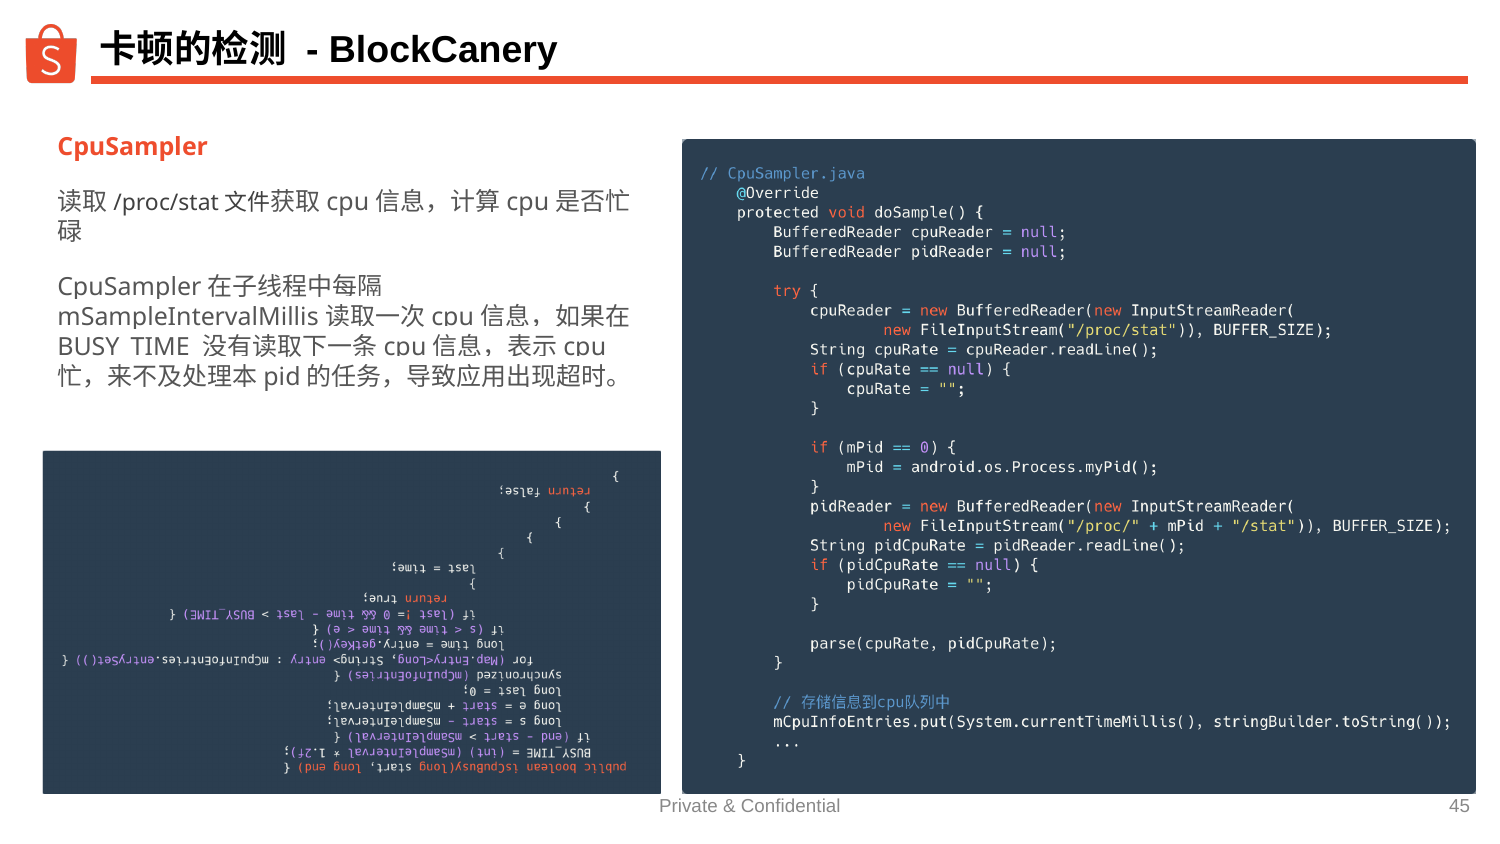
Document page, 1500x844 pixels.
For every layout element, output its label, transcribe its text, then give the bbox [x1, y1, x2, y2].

picture [42, 450, 661, 794]
title 卡顿的检测 - BlockCanery [90, 7, 1413, 80]
picture [25, 24, 81, 86]
slide_number ‹#› [1430, 800, 1476, 822]
picture [682, 139, 1476, 794]
text_box CpuSampler 读取/proc/stat文件获取cpu信息，计算cpu是否忙碌 CpuSampler在子线程中每隔mSampleIntervalMillis读取一次cpu信息，如果在BUSY_TIME 没有读取下一条cpu信息，表示cpu忙，来不及处理本pid的任务，导致应用出现超时。 [42, 115, 661, 450]
